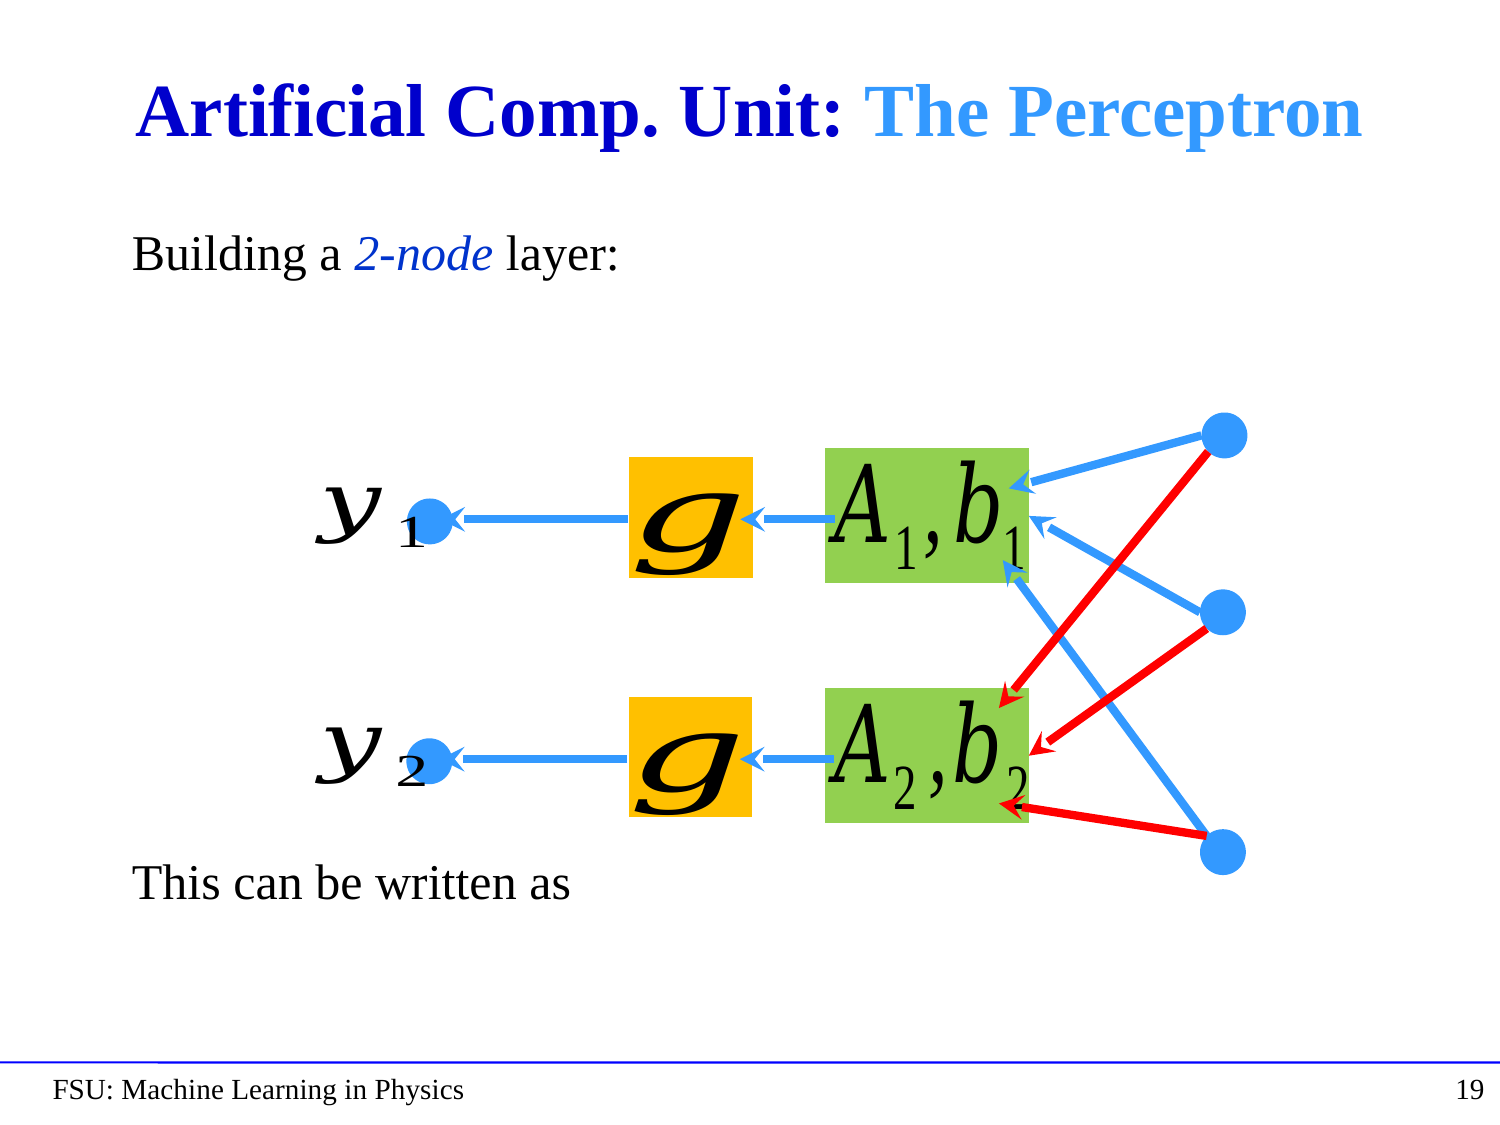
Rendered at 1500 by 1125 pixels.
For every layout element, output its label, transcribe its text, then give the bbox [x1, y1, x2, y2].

footer FSU: Machine Learning in Physics [37, 1062, 1351, 1125]
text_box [312, 374, 1363, 876]
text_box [312, 451, 1209, 837]
title Artificial Comp. Unit: The Perceptron [112, 37, 1388, 176]
slide_number 19 [1362, 1062, 1500, 1125]
